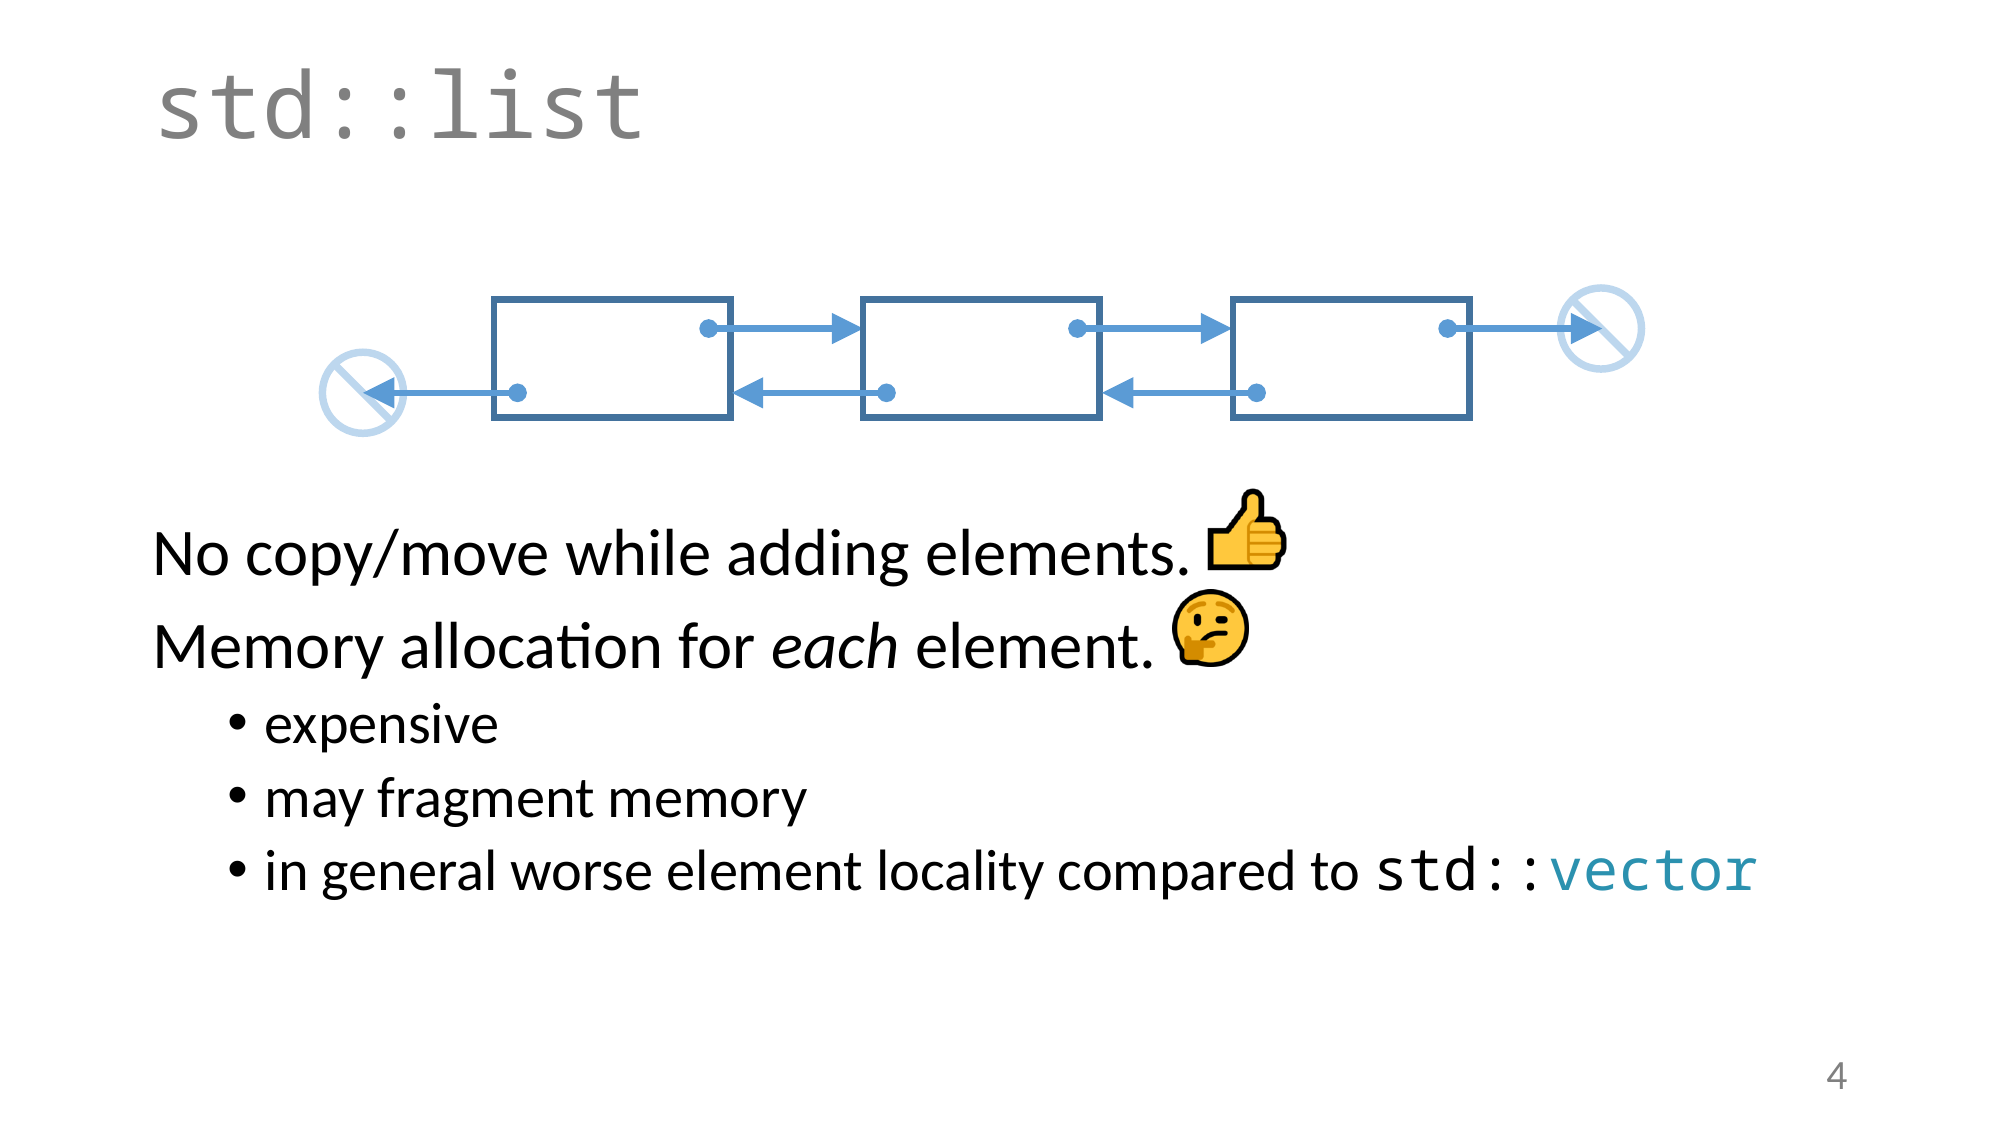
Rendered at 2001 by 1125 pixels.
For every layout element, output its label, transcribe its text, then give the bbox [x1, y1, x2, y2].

text_box [317, 347, 409, 439]
title std::list [137, 0, 1863, 218]
picture [1202, 484, 1292, 574]
list No copy/move while adding elements. Memory allocation for each element. expensive may fragment memory in general worse element locality compared to std::vector [137, 224, 1863, 1034]
text_box [862, 298, 1100, 419]
text_box [1232, 298, 1471, 419]
picture [1172, 589, 1249, 667]
slide_number 4 [1412, 1042, 1863, 1103]
text_box [493, 298, 732, 419]
text_box [1555, 283, 1647, 374]
